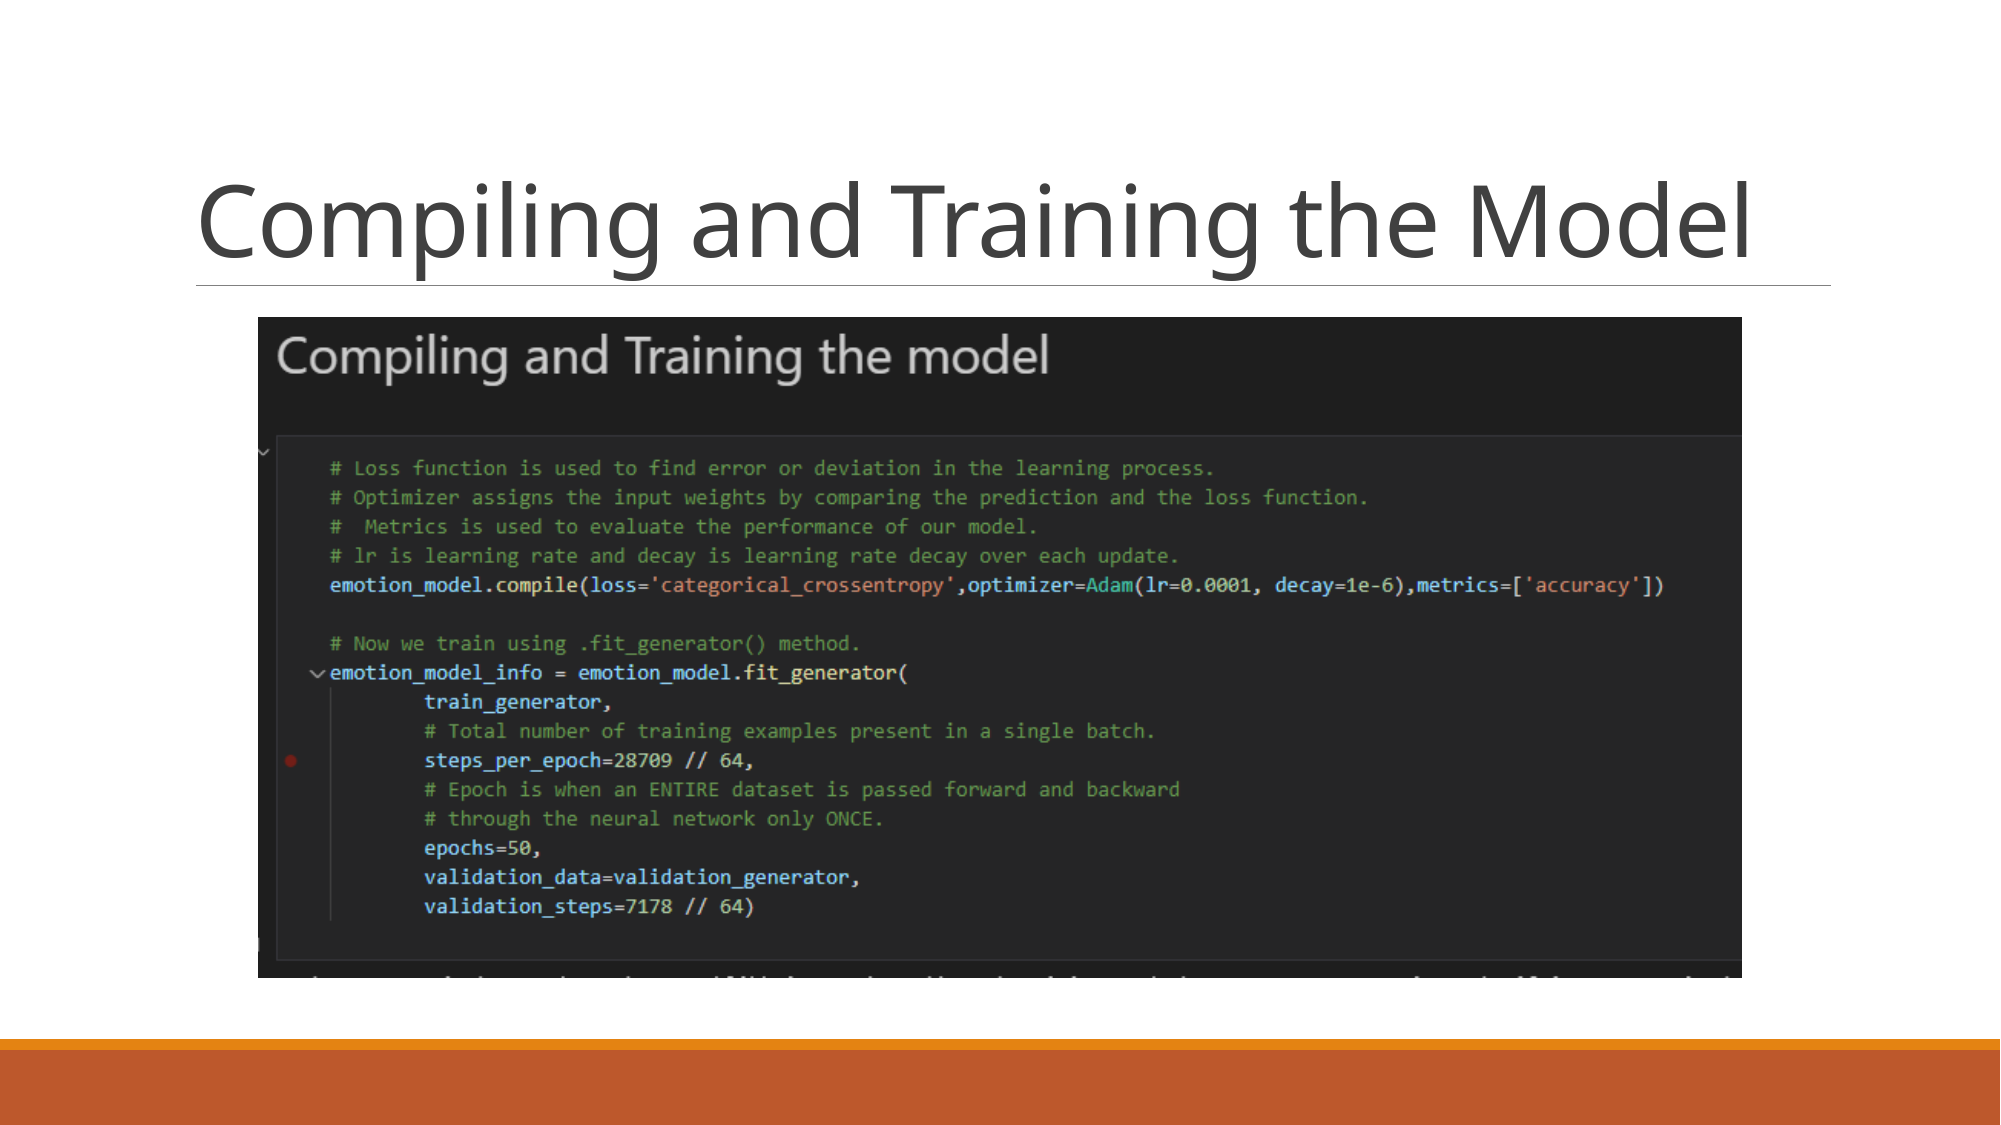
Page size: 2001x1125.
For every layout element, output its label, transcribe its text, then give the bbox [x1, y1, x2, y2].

title Compiling and Training the Model [180, 47, 1830, 285]
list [257, 317, 1743, 979]
